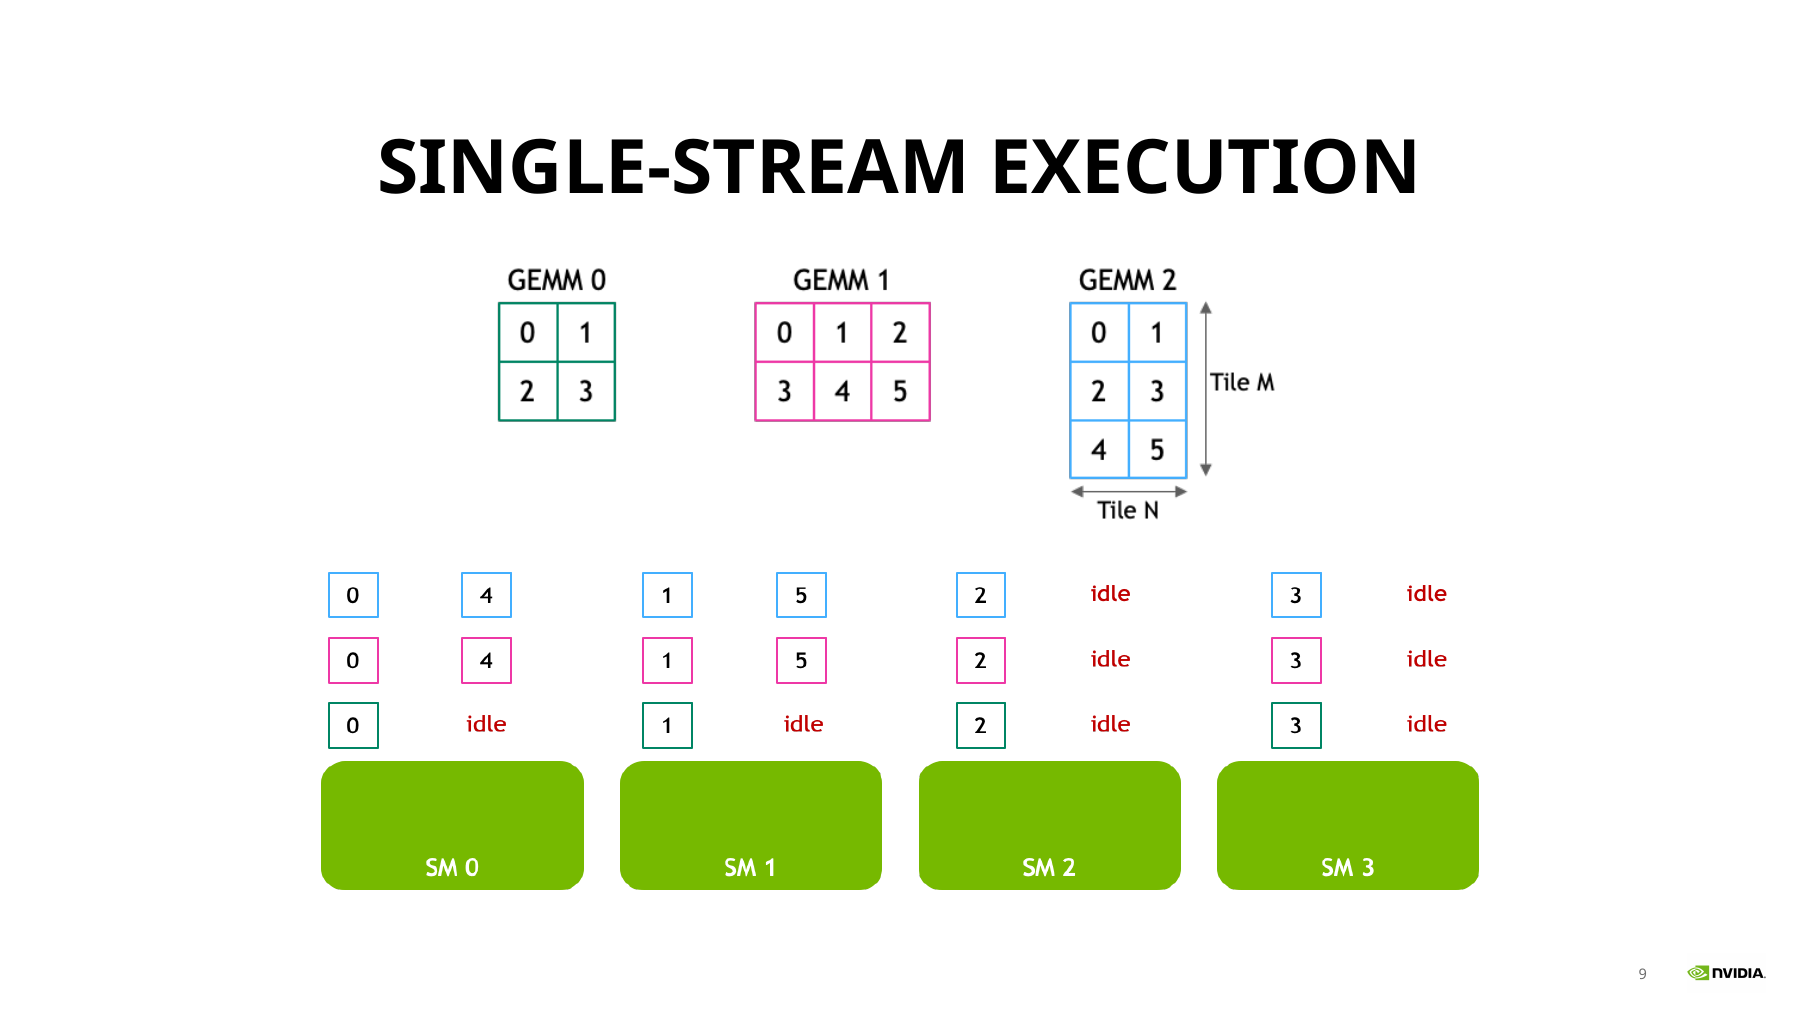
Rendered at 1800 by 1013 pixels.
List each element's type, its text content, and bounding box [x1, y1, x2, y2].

picture [328, 637, 1472, 687]
picture [472, 253, 1328, 540]
picture [328, 572, 1472, 622]
title SINGLE-STREAM EXECUTION [81, 120, 1719, 218]
picture [1687, 953, 1766, 993]
picture [321, 761, 1479, 895]
picture [328, 702, 1472, 752]
